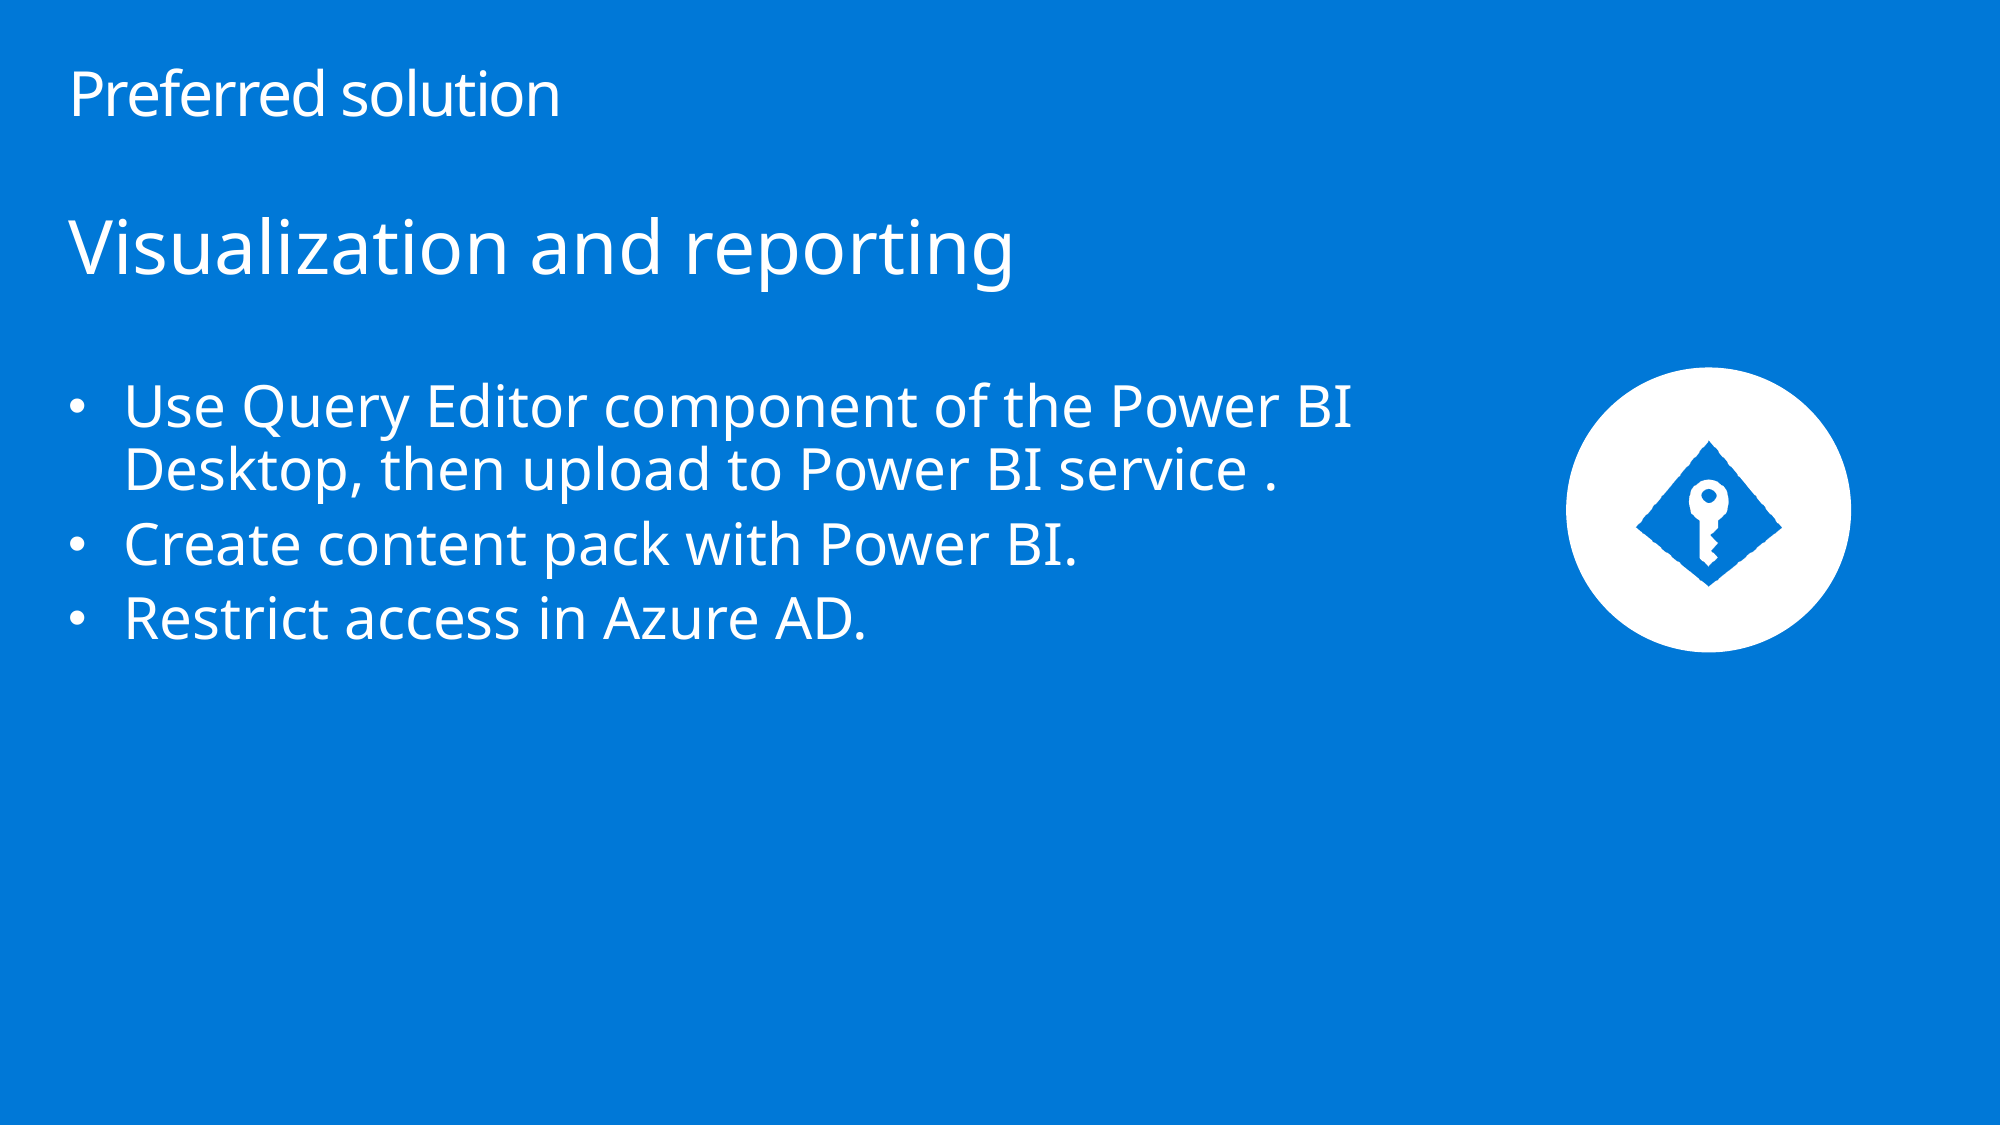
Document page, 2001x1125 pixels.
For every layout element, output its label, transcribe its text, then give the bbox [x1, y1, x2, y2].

list Visualization and reporting Use Query Editor component of the Power BI Desktop, then upload to Power BI service . Create content pack with Power BI. Restrict access in Azure AD. [44, 195, 1522, 1091]
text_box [1434, 296, 1984, 724]
title Preferred solution [44, 47, 1957, 196]
